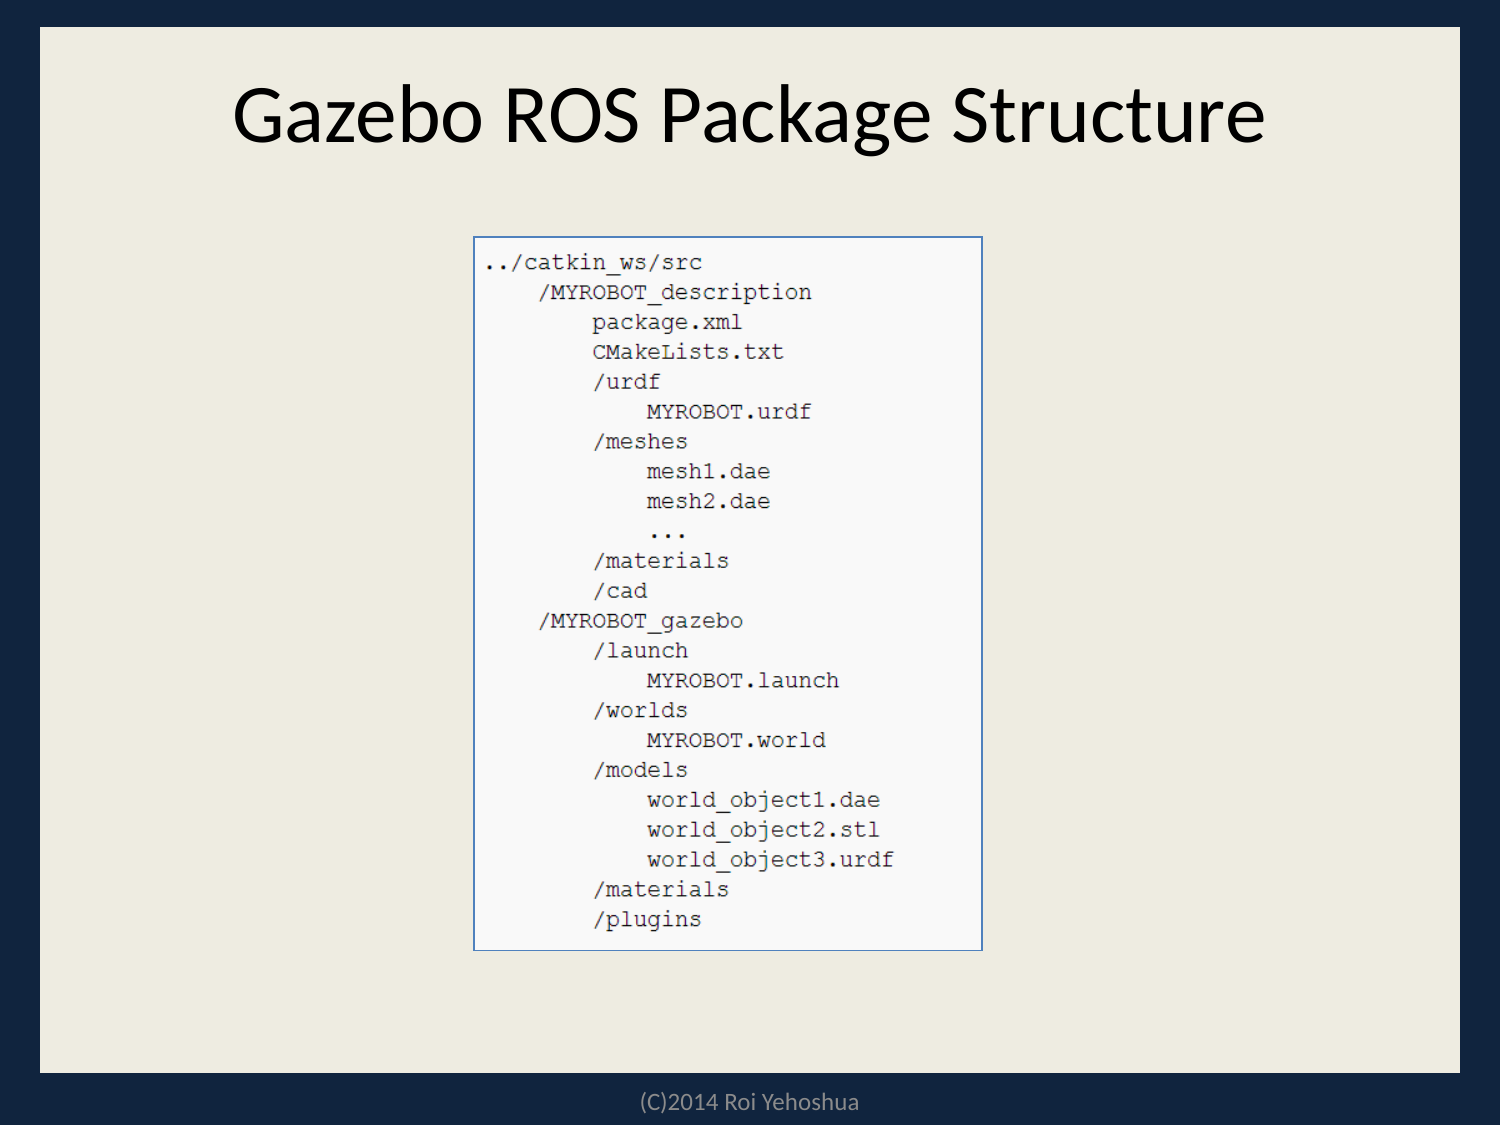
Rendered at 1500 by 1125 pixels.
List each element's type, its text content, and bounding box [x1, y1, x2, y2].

footer (C)2014 Roi Yehoshua [512, 1074, 988, 1125]
title Gazebo ROS Package Structure [37, 31, 1463, 188]
picture [474, 237, 982, 951]
